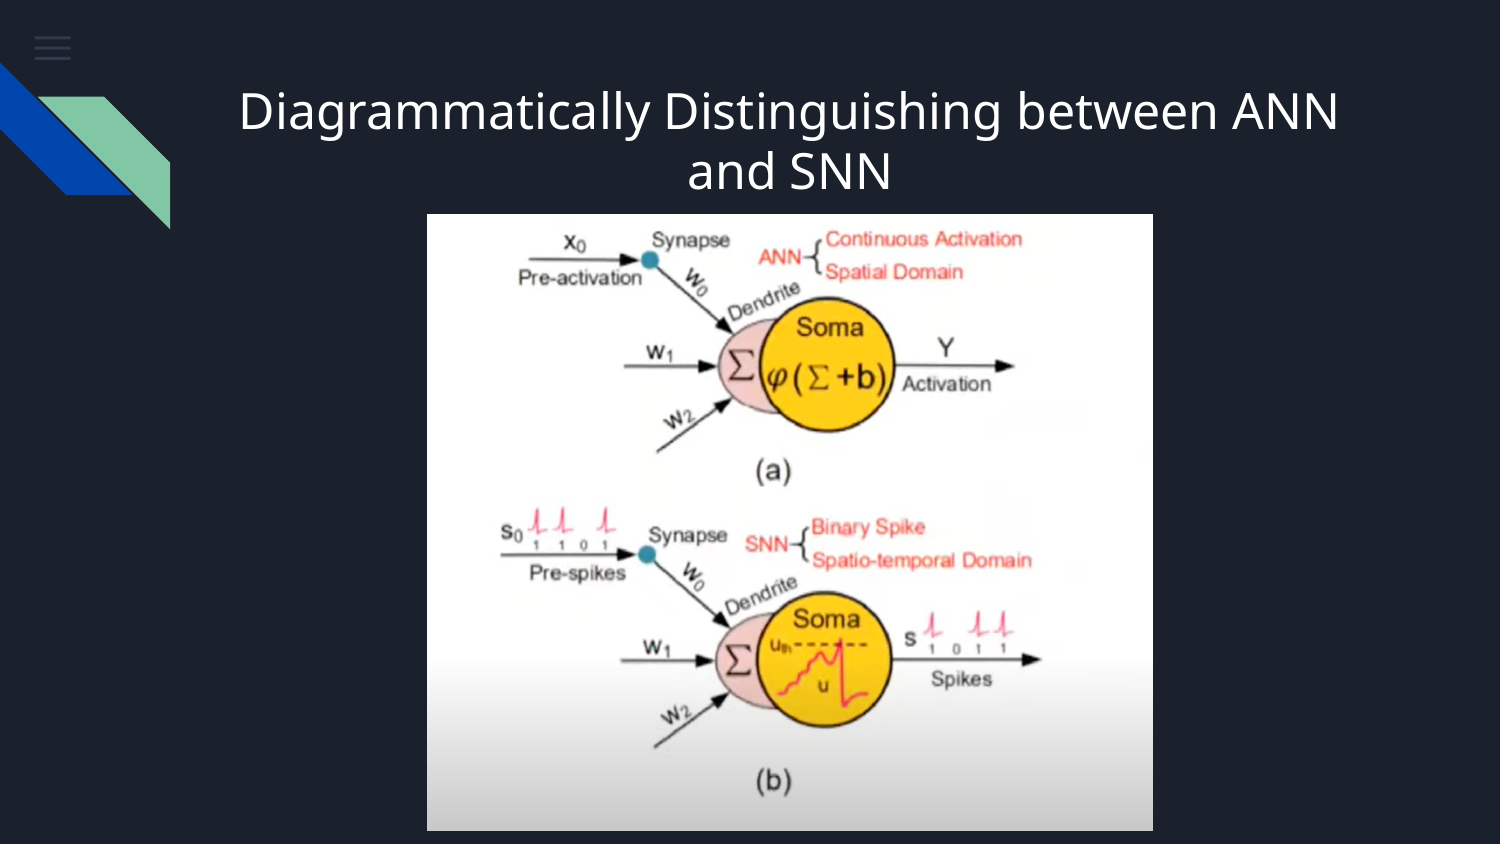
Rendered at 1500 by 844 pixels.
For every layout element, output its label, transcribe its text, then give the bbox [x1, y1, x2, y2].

title Diagrammatically Distinguishing between ANN and SNN [212, 64, 1368, 215]
picture [427, 214, 1153, 831]
